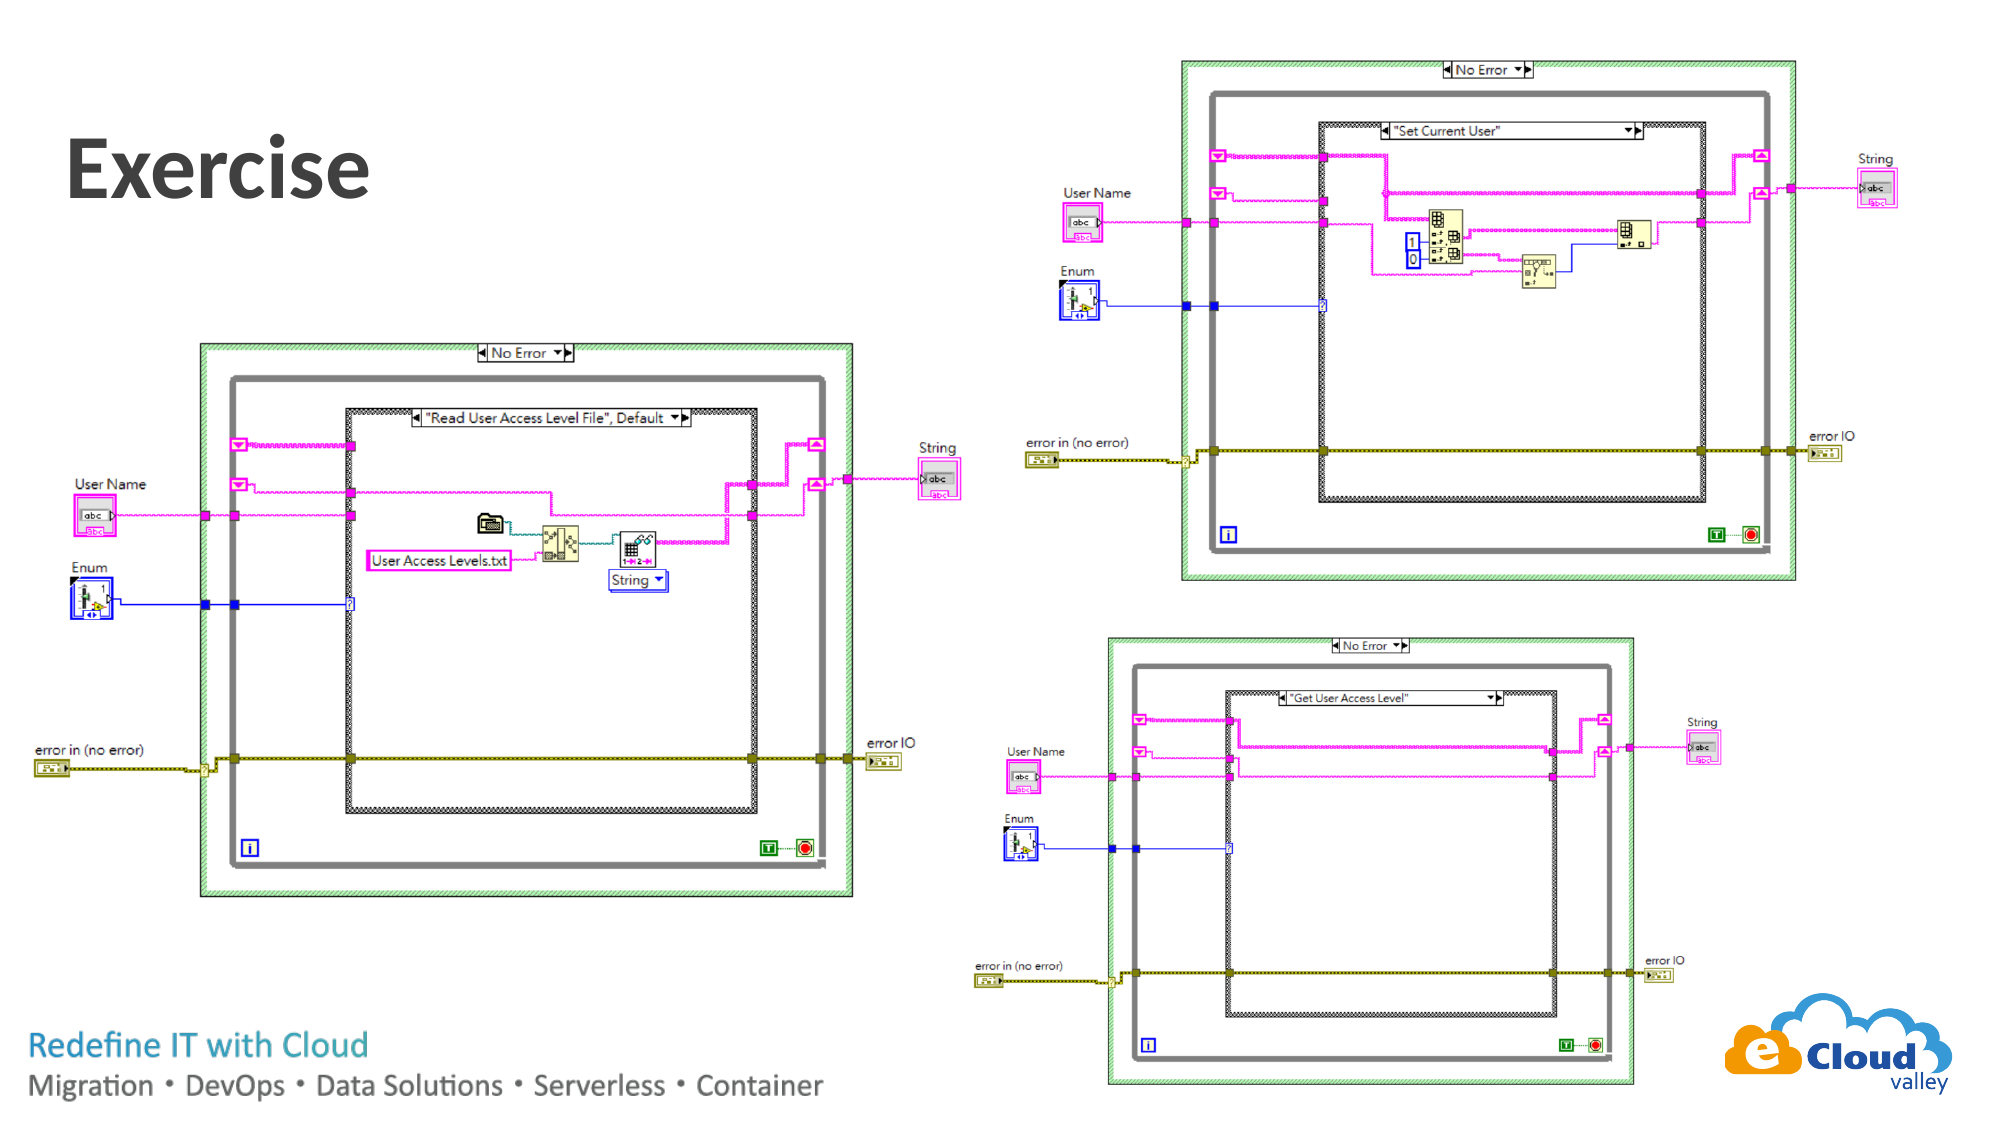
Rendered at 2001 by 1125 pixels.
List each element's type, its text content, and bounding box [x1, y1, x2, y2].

picture [969, 619, 1987, 1124]
title Exercise [50, 59, 481, 278]
picture [0, 310, 968, 920]
picture [11, 1012, 837, 1118]
picture [999, 28, 1905, 594]
